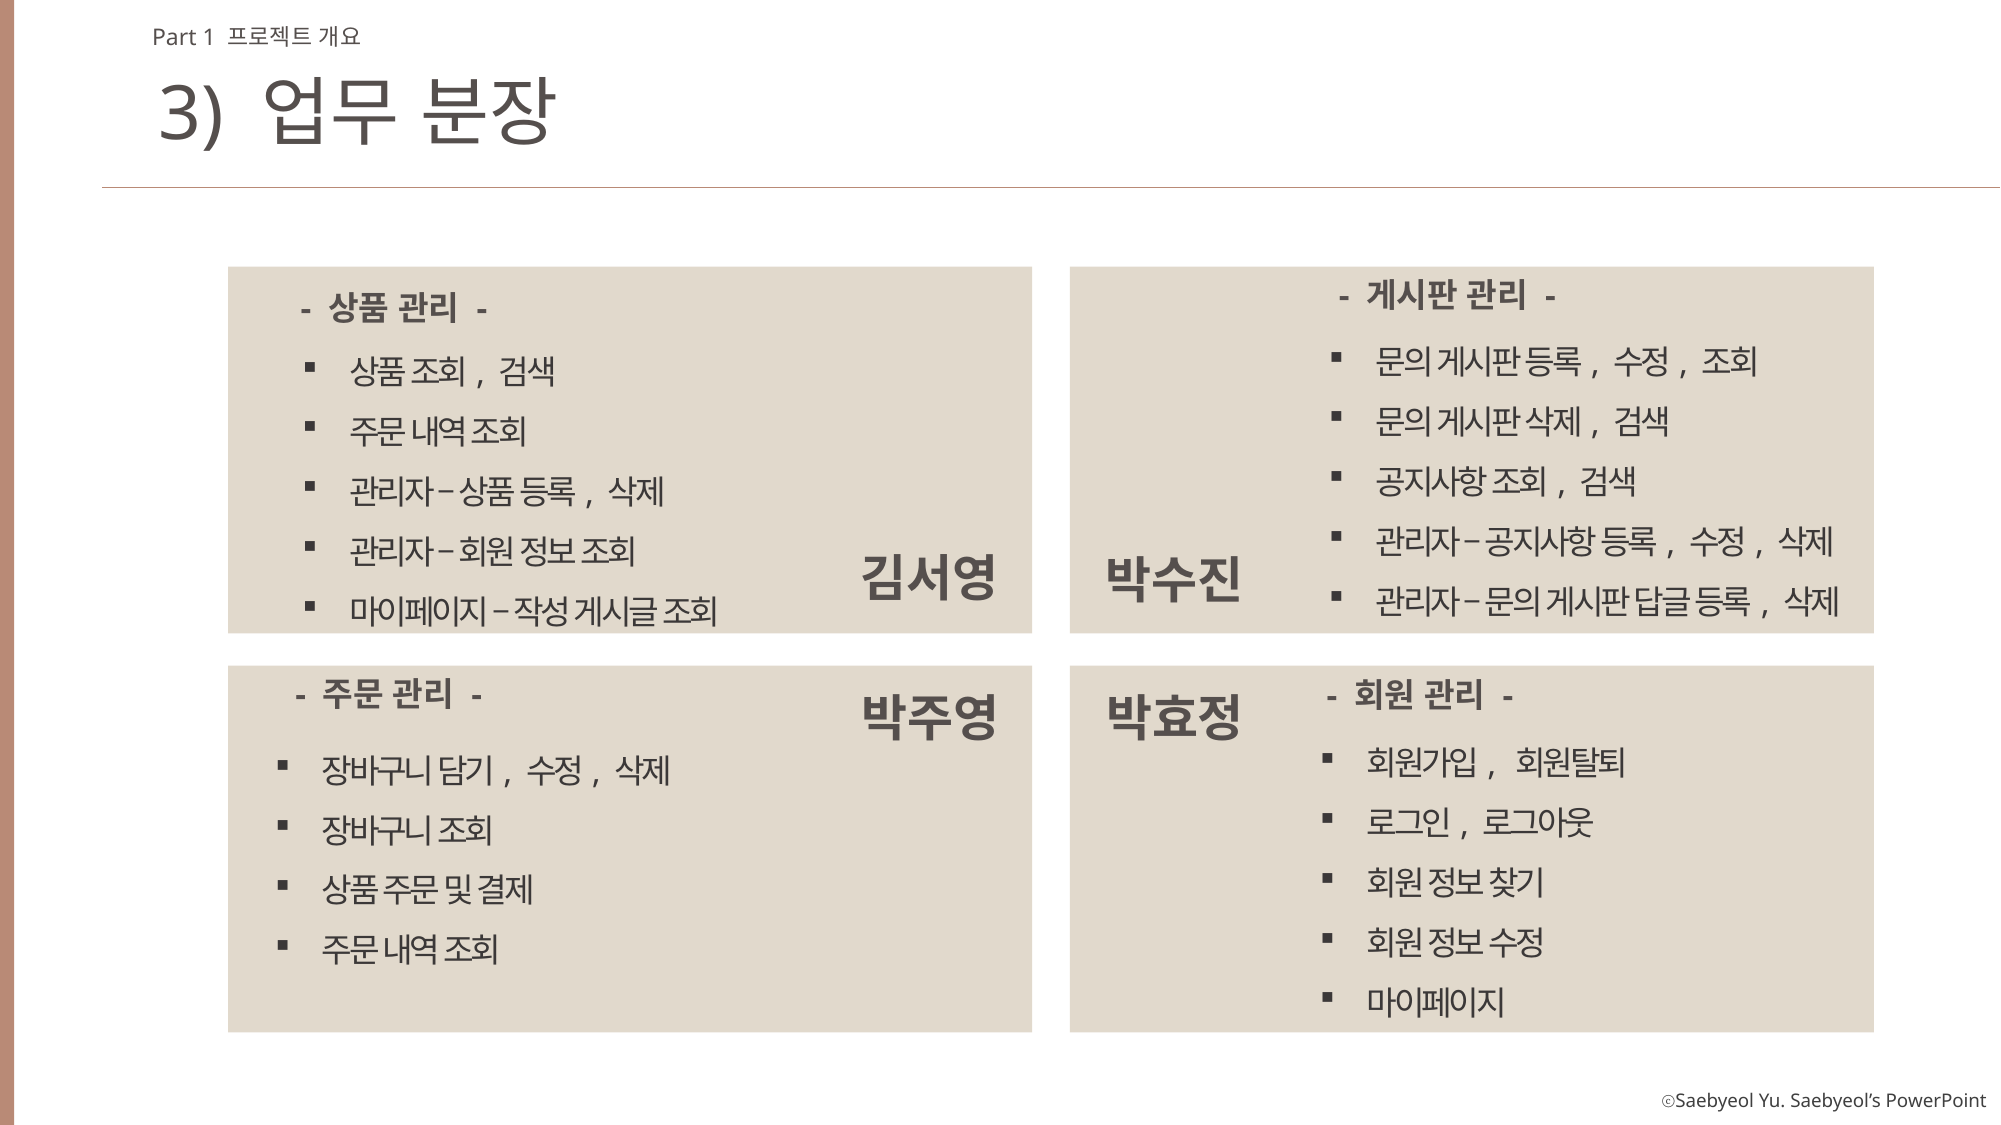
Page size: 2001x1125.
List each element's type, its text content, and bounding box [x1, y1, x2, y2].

text_box 3) 업무 분장 [143, 57, 574, 163]
text_box Part 1 프로젝트 개요 [137, 15, 377, 58]
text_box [228, 266, 1874, 1033]
text_box [0, 0, 15, 1125]
